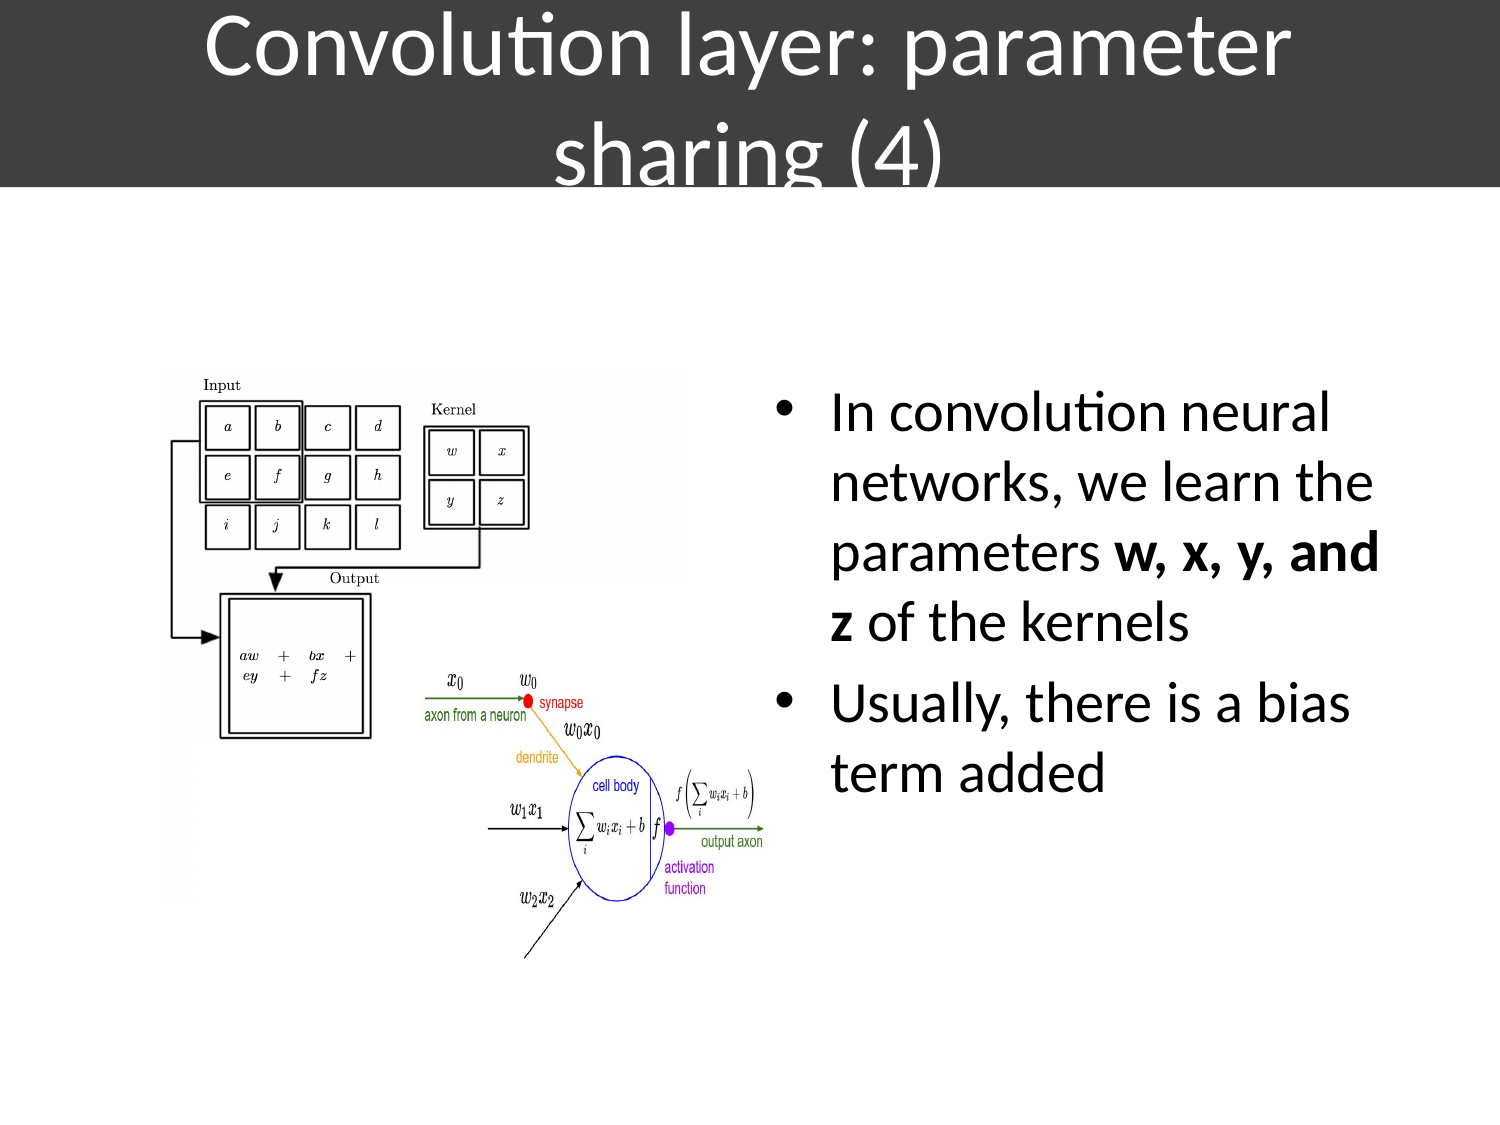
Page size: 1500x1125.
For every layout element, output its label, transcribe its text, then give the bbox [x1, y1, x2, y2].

title Convolution layer: parameter sharing (4) [75, 0, 1425, 188]
picture [421, 667, 766, 962]
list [153, 364, 690, 901]
list In convolution neural networks, we learn the parameters w, x, y, and z of the kernels Usually, there is a bias term added [759, 365, 1397, 668]
